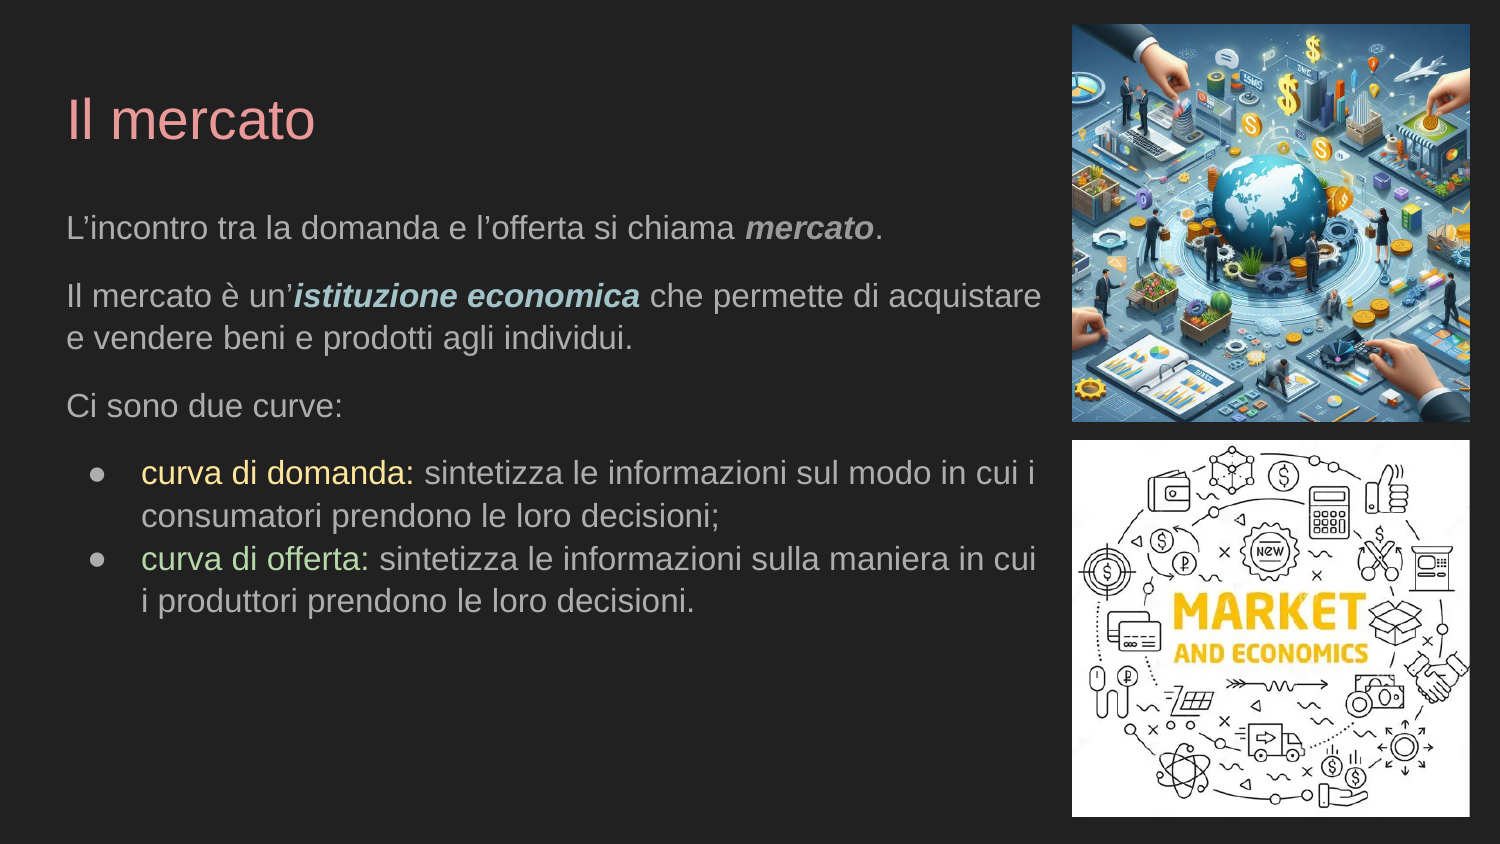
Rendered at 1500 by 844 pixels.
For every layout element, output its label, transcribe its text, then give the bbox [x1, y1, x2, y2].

list L’incontro tra la domanda e l’offerta si chiama mercato. Il mercato è un’istituzione economica che permette di acquistare e vendere beni e prodotti agli individui. Ci sono due curve: curva di domanda: sintetizza le informazioni sul modo in cui i consumatori prendono le loro decisioni; curva di offerta: sintetizza le informazioni sulla maniera in cui i produttori prendono le loro decisioni. [51, 189, 1061, 830]
picture [1071, 24, 1470, 422]
title Il mercato [51, 72, 1066, 167]
picture [1071, 440, 1470, 817]
